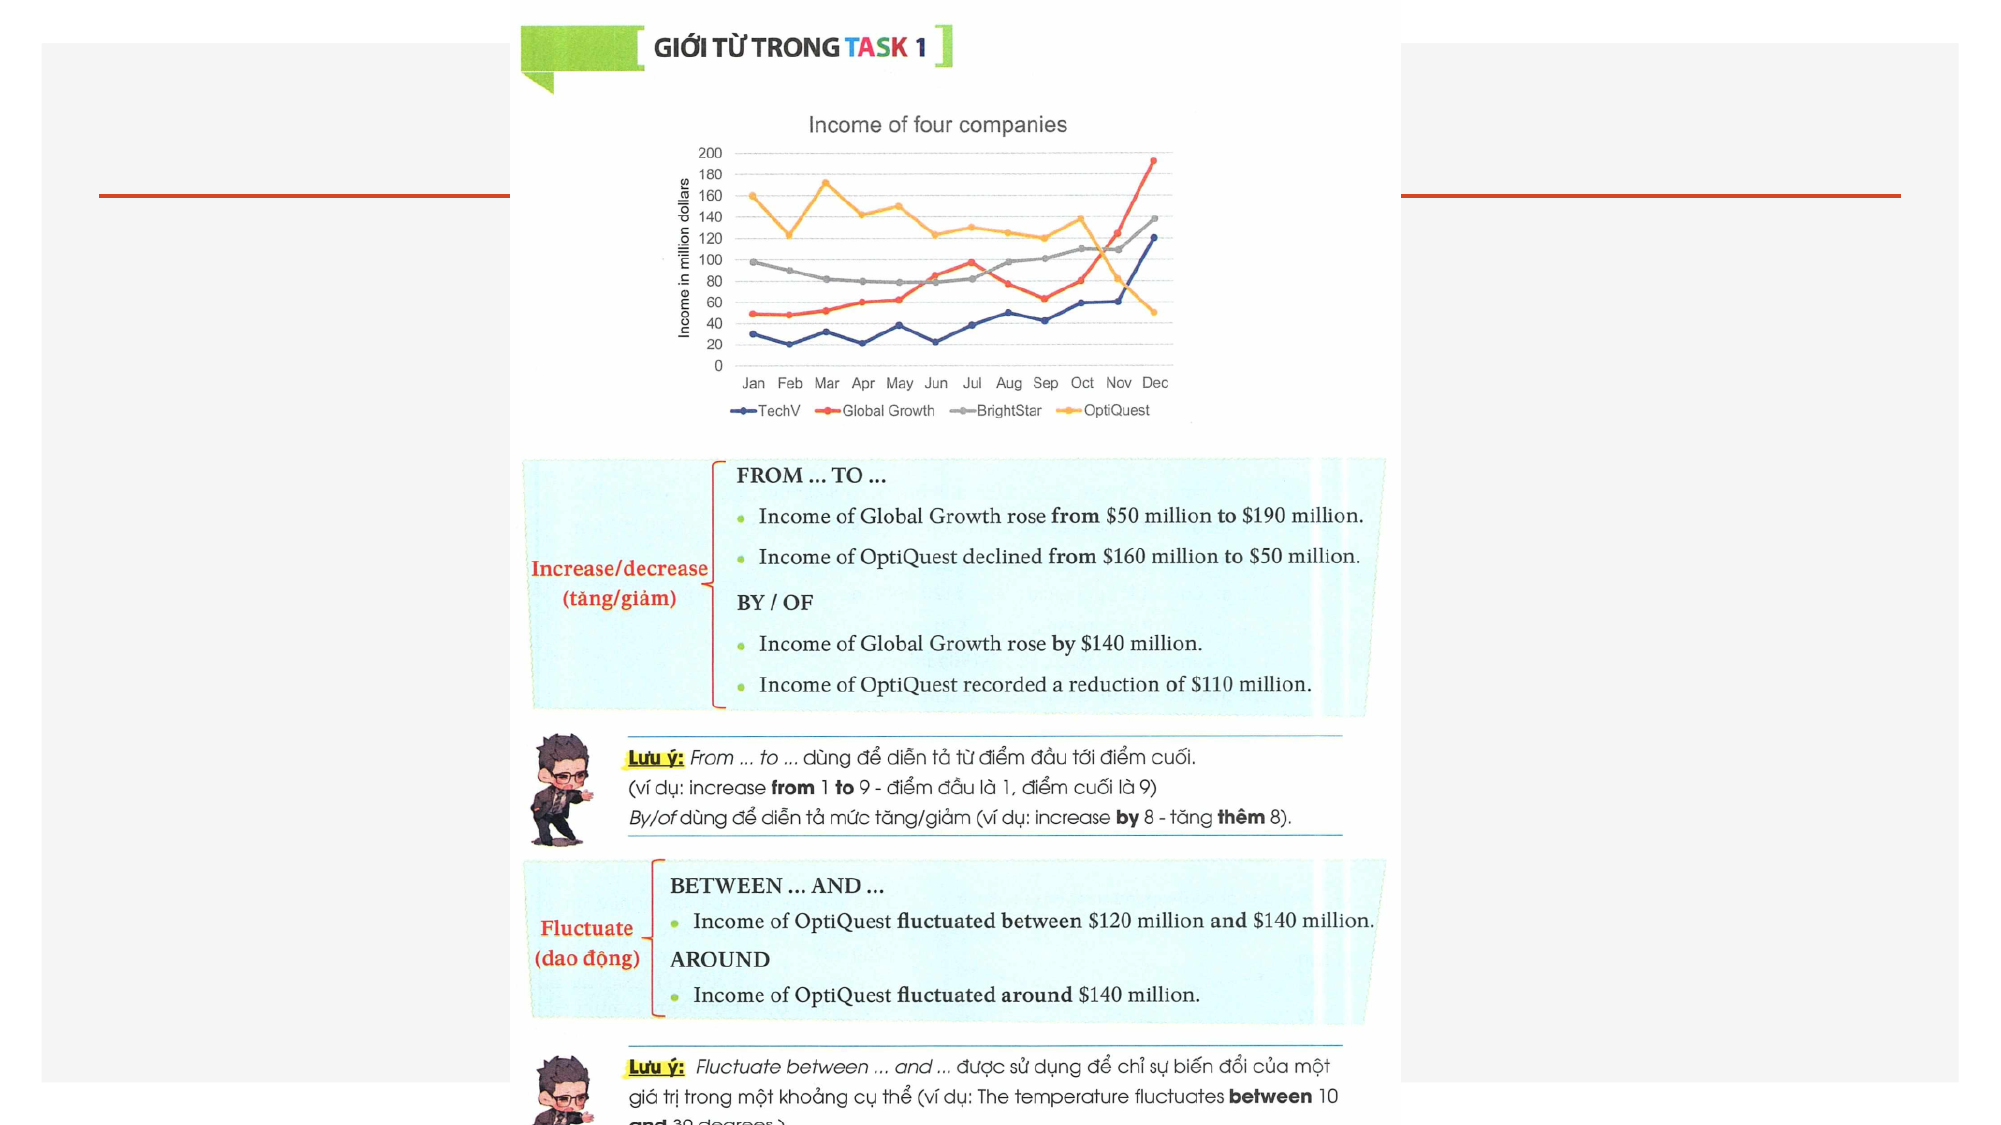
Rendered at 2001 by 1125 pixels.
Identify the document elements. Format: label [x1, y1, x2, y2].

picture [510, 0, 1401, 1125]
